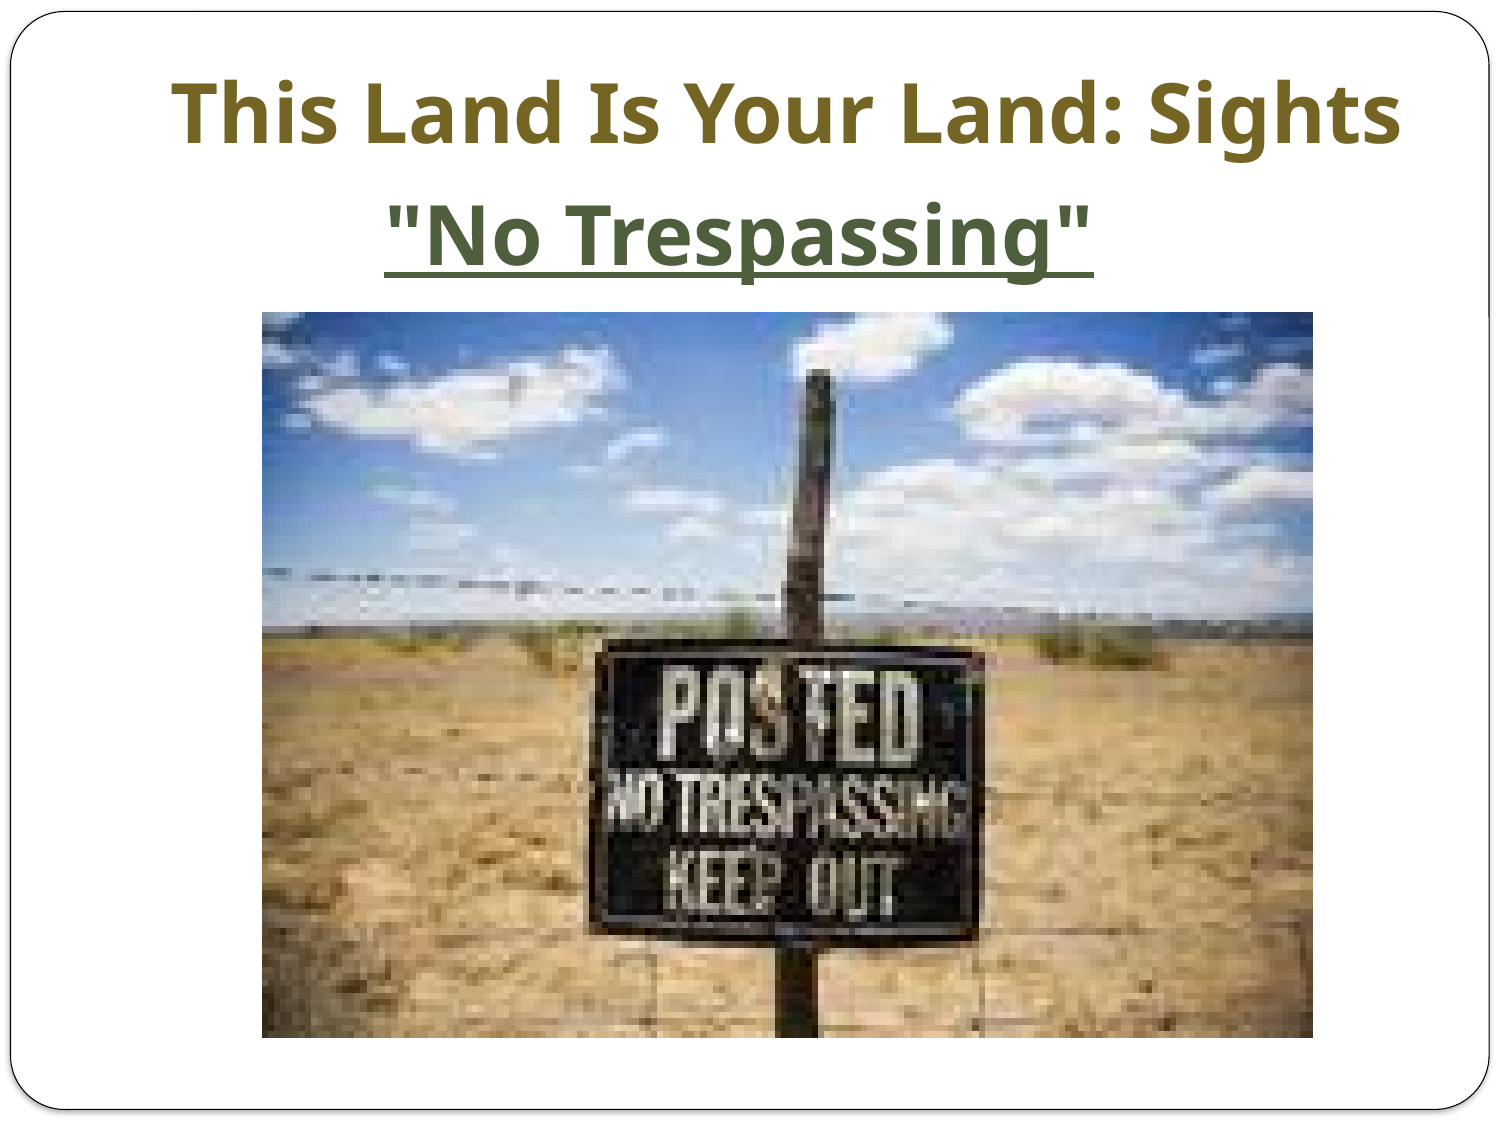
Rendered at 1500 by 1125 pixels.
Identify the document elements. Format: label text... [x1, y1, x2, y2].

list "No Trespassing" [0, 174, 1500, 1125]
title This Land Is Your Land: Sights [150, 45, 1425, 174]
picture [262, 312, 1313, 1038]
